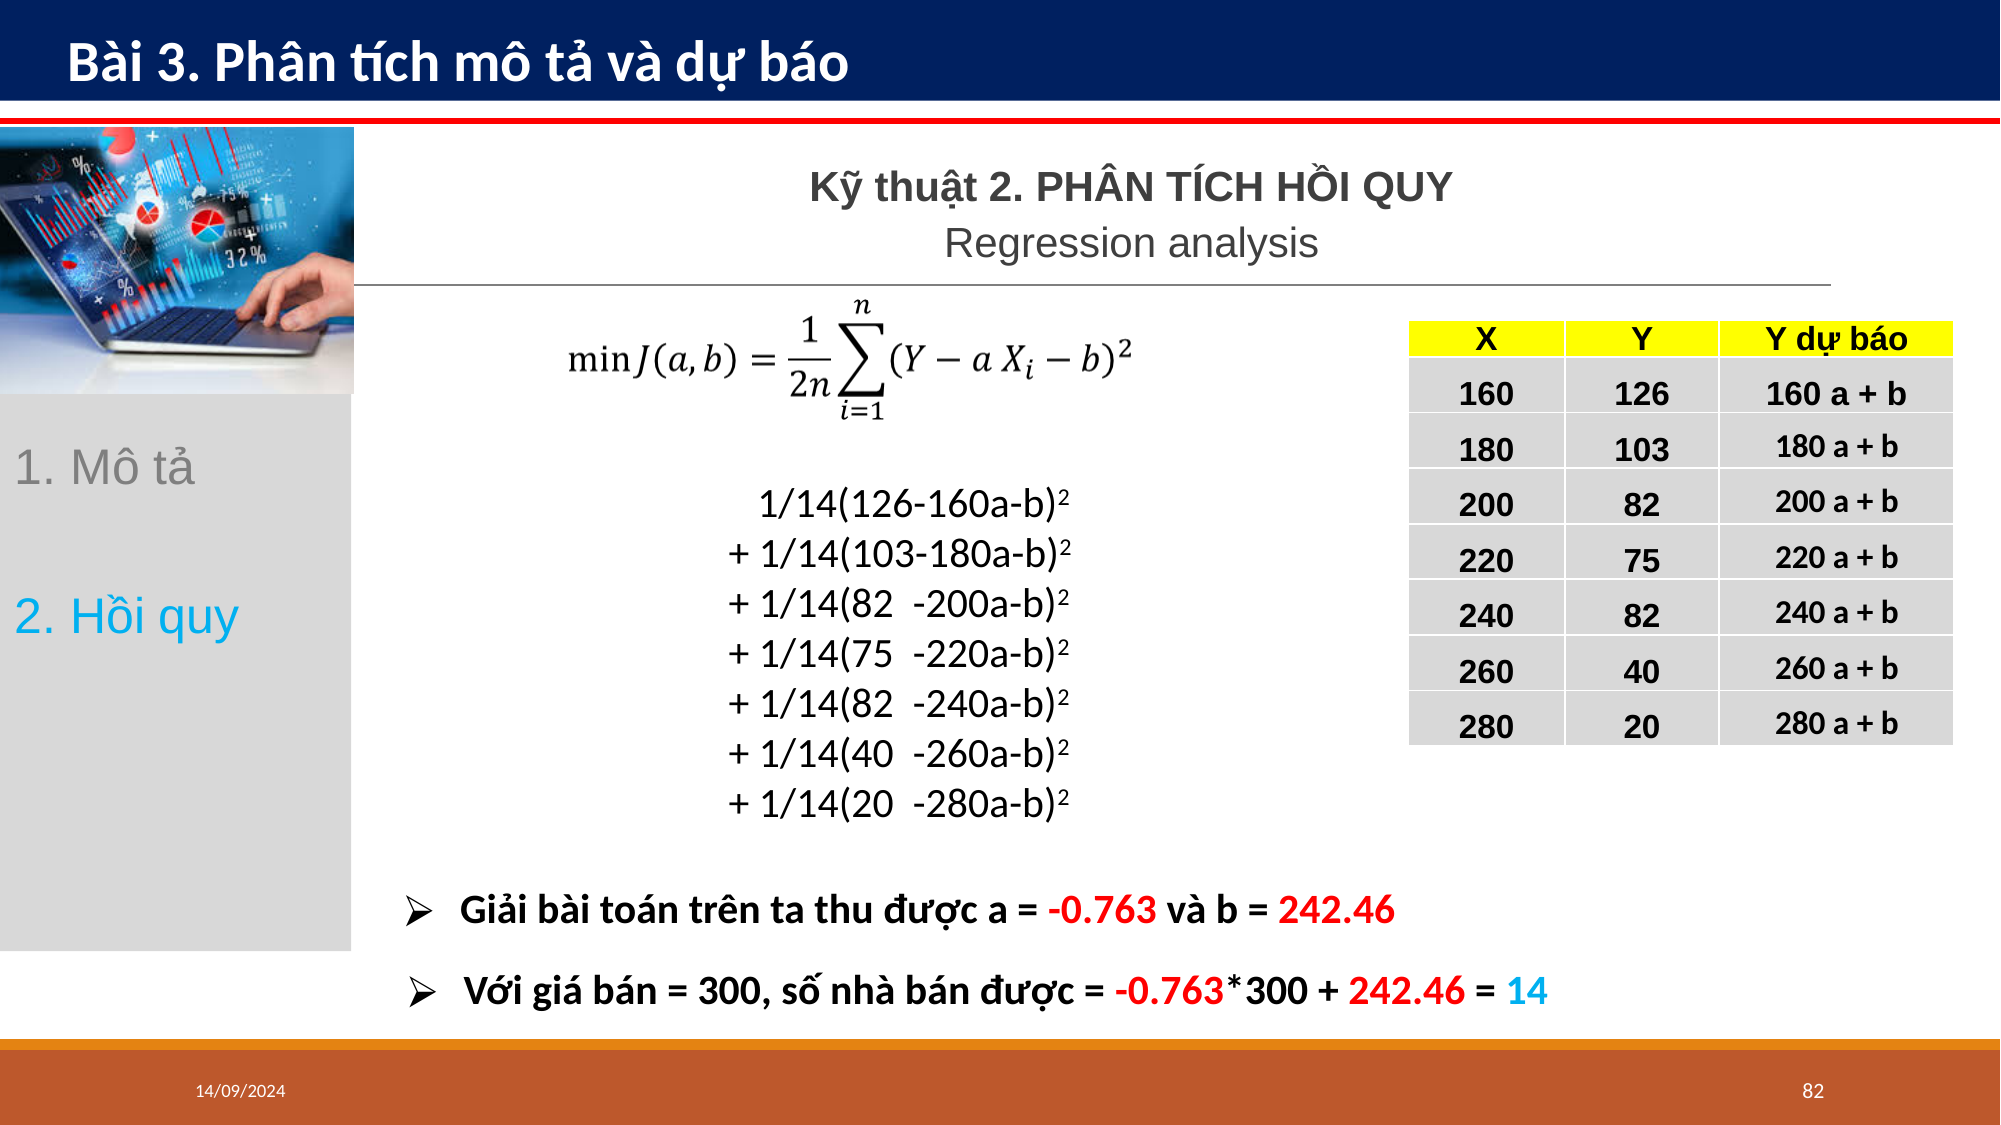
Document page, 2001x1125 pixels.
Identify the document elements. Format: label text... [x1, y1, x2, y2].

table_cell 260 [1409, 636, 1564, 690]
text_box Kỹ thuật 2. PHÂN TÍCH HỒI QUY Regression analysis [559, 146, 1704, 274]
text_box Với giá bán = 300, số nhà bán được = -0.763*300 + 242.46 = 14 [392, 954, 1893, 1020]
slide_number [180, 1059, 586, 1120]
table_cell 240 a + b [1720, 580, 1953, 634]
text_box [559, 295, 1143, 420]
table_cell 180 [1409, 413, 1564, 467]
table_cell 240 [1409, 580, 1564, 634]
table_cell 103 [1566, 413, 1718, 467]
table_header Y [1566, 321, 1718, 356]
text_box 1. Mô tả 2. Hồi quy [0, 400, 352, 952]
table_header Y dự báo [1720, 321, 1953, 356]
table_header X [1409, 321, 1564, 356]
slide_number ‹#› [1624, 1059, 1840, 1120]
table_cell 40 [1566, 636, 1718, 690]
text_box 1/14(126-160a-b)2 + 1/14(103-180a-b)2 + 1/14(82 -200a-b)2 + 1/14(75 -220a-b)2 + 1/14(82 -240a-b)2 + 1/14(40 -260a-b)2 + 1/14(20 -280a-b)2 [713, 468, 1132, 834]
table_cell 200 [1409, 469, 1564, 523]
table_cell 280 a + b [1720, 691, 1953, 745]
table_cell 260 a + b [1720, 636, 1953, 690]
table_cell 75 [1566, 525, 1718, 578]
table_cell 200 a + b [1720, 469, 1953, 523]
table_cell 82 [1566, 469, 1718, 523]
table_cell 280 [1409, 691, 1564, 745]
text_box Giải bài toán trên ta thu được a = -0.763 và b = 242.46 [388, 874, 1890, 940]
table_cell 82 [1566, 580, 1718, 634]
table_cell 180 a + b [1720, 413, 1953, 467]
table_cell 160 a + b [1720, 358, 1953, 412]
table_cell 220 a + b [1720, 525, 1953, 578]
table_cell 220 [1409, 525, 1564, 578]
text_box Bài 3. Phân tích mô tả và dự báo [0, 0, 2000, 101]
picture [0, 127, 354, 394]
table_cell 20 [1566, 691, 1718, 745]
table_cell 126 [1566, 358, 1718, 412]
table_cell 160 [1409, 358, 1564, 412]
